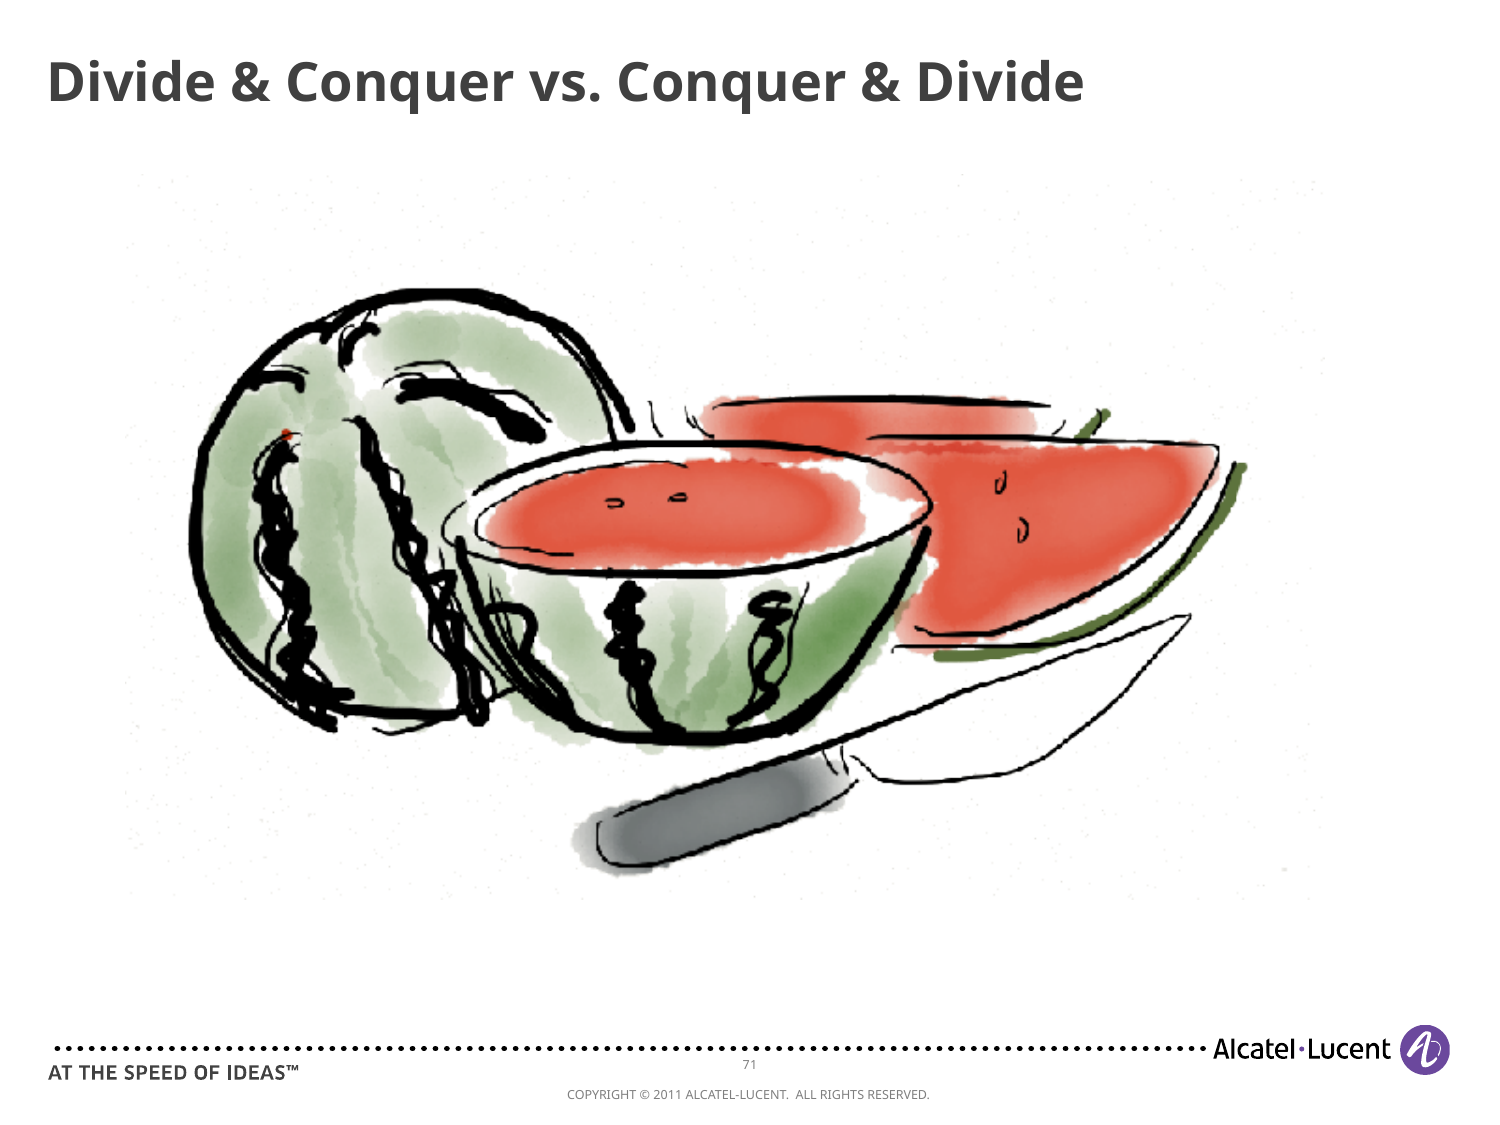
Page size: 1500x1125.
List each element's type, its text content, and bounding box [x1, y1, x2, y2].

title Divide & Conquer vs. Conquer & Divide [31, 39, 1450, 228]
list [124, 174, 1326, 900]
